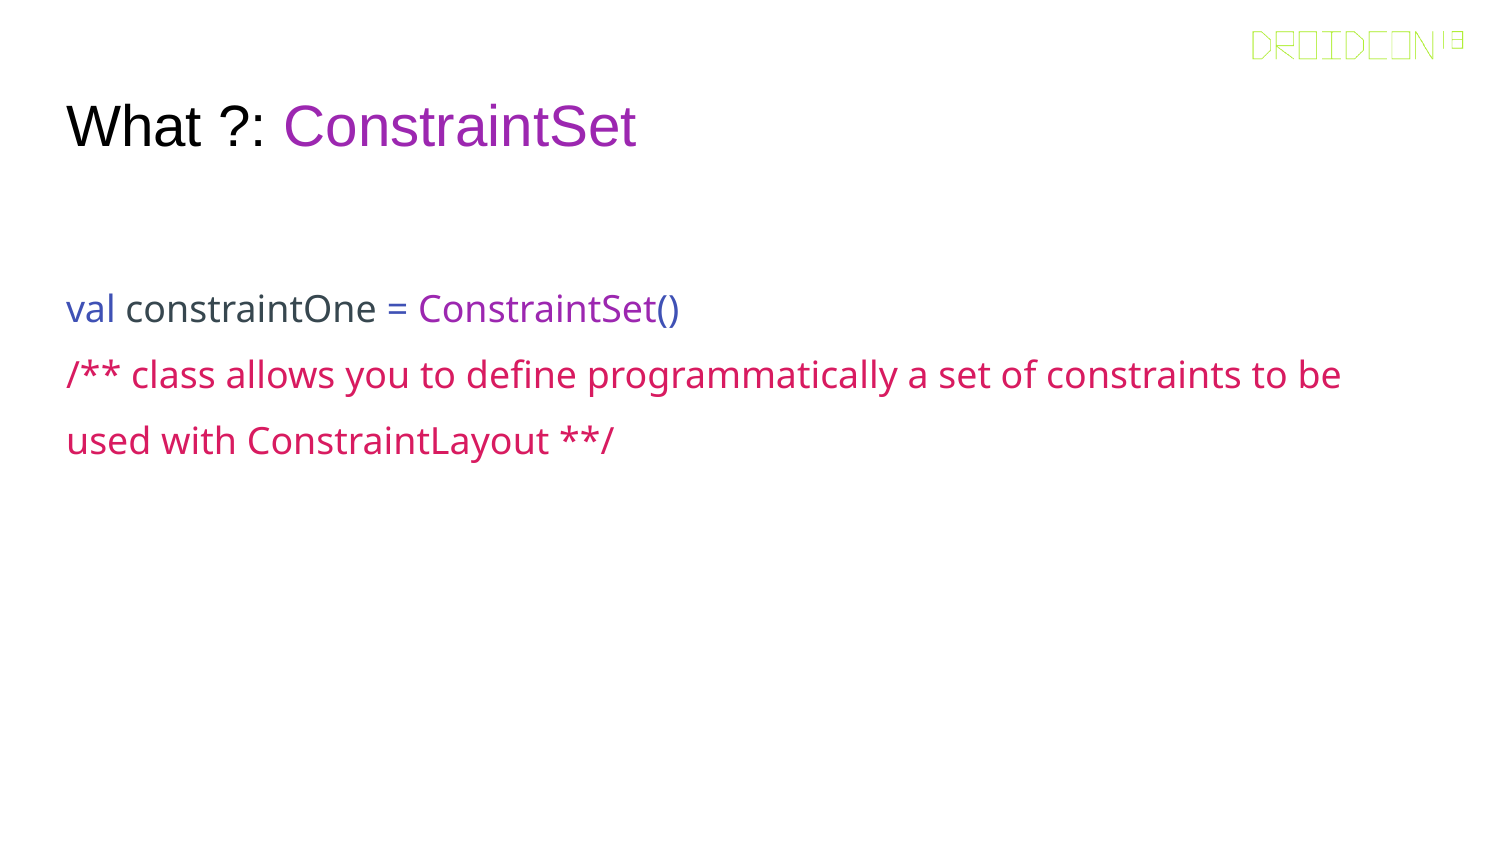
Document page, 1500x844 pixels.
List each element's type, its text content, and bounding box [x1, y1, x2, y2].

picture [1251, 26, 1467, 81]
text_box What ?: ConstraintSet [51, 72, 1449, 167]
text_box val constraintOne = ConstraintSet() /** class allows you to define programmatically a set of constraints to be used with ConstraintLayout **/ [51, 249, 1406, 803]
